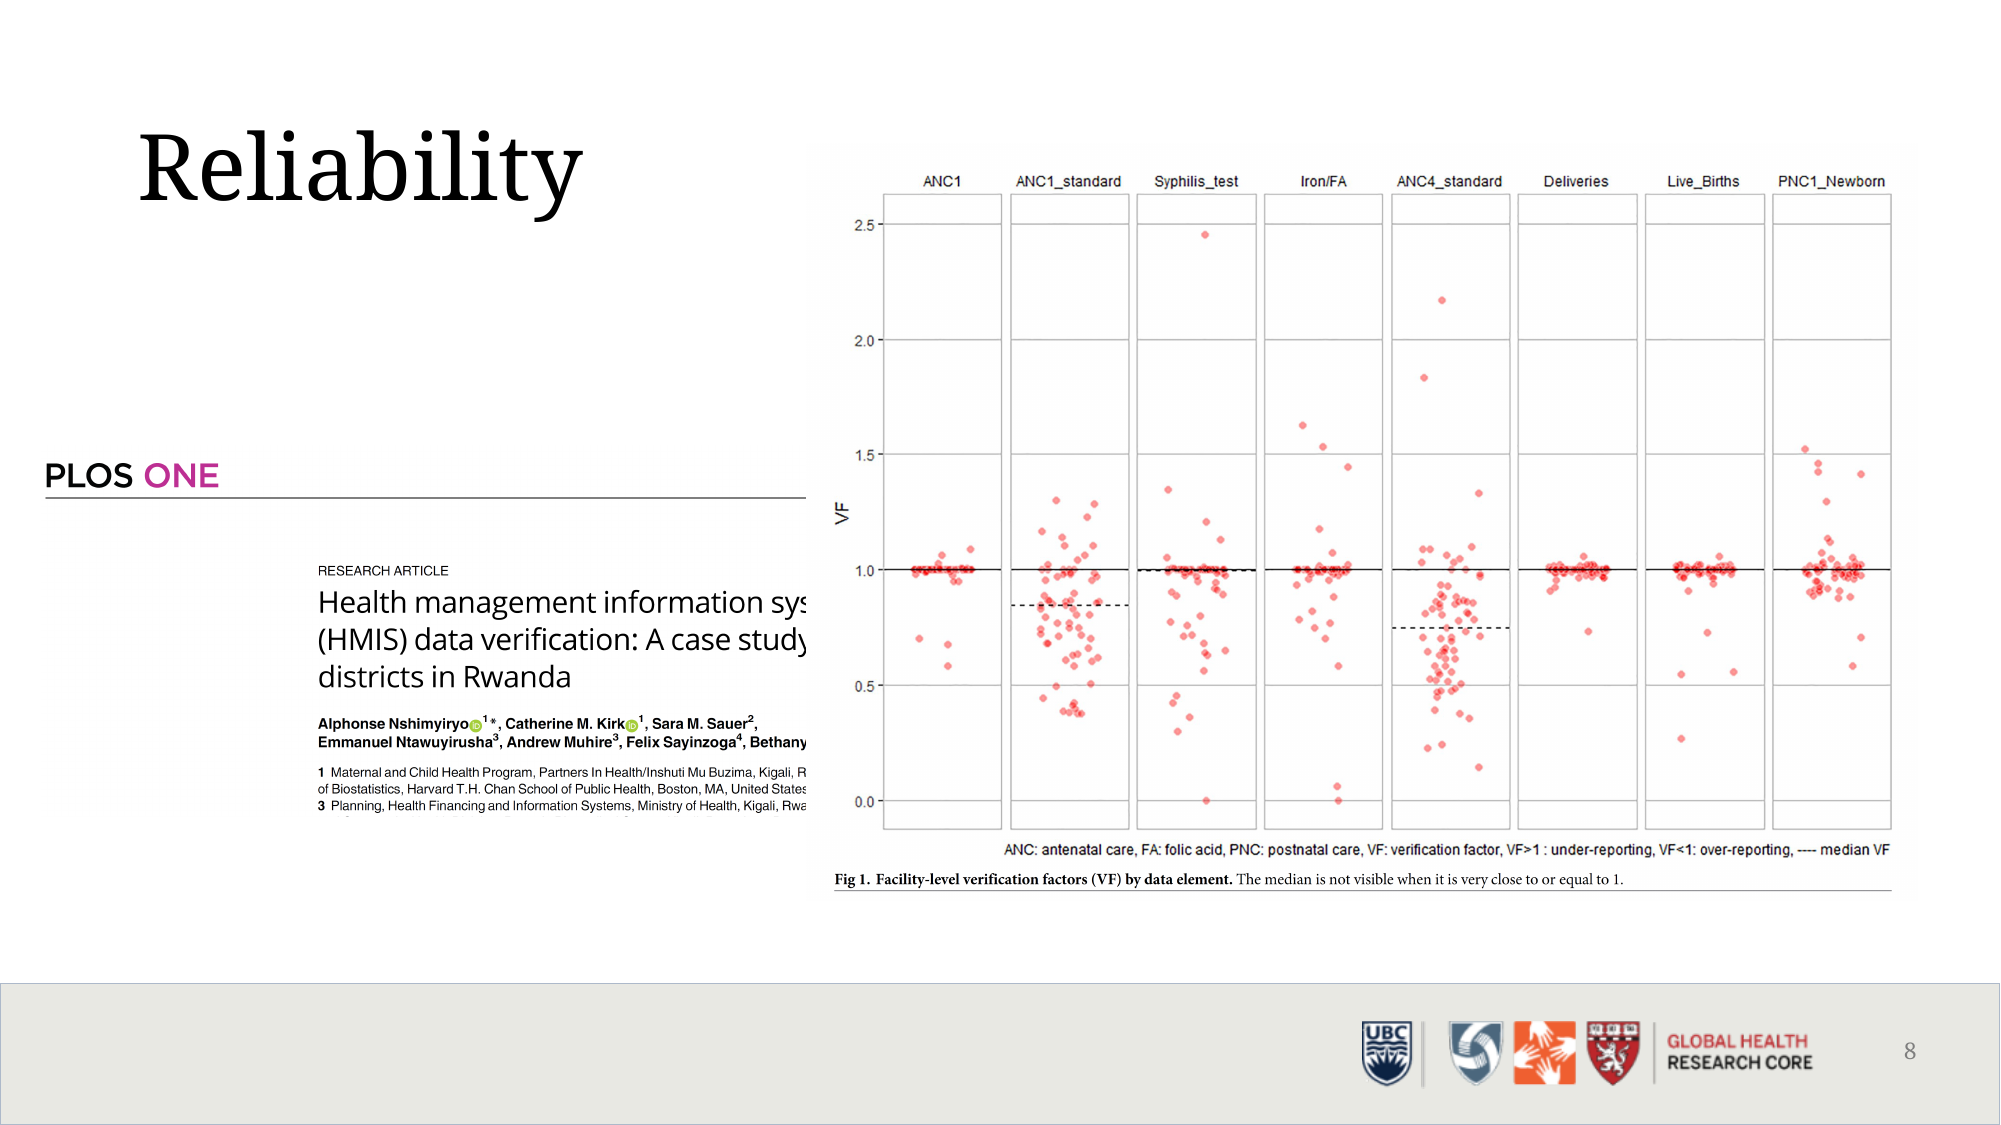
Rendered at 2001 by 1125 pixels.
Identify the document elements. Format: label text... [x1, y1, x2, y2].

title Reliability [137, 59, 1863, 228]
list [41, 445, 806, 817]
picture [806, 143, 1918, 901]
picture [1362, 1021, 1859, 1114]
